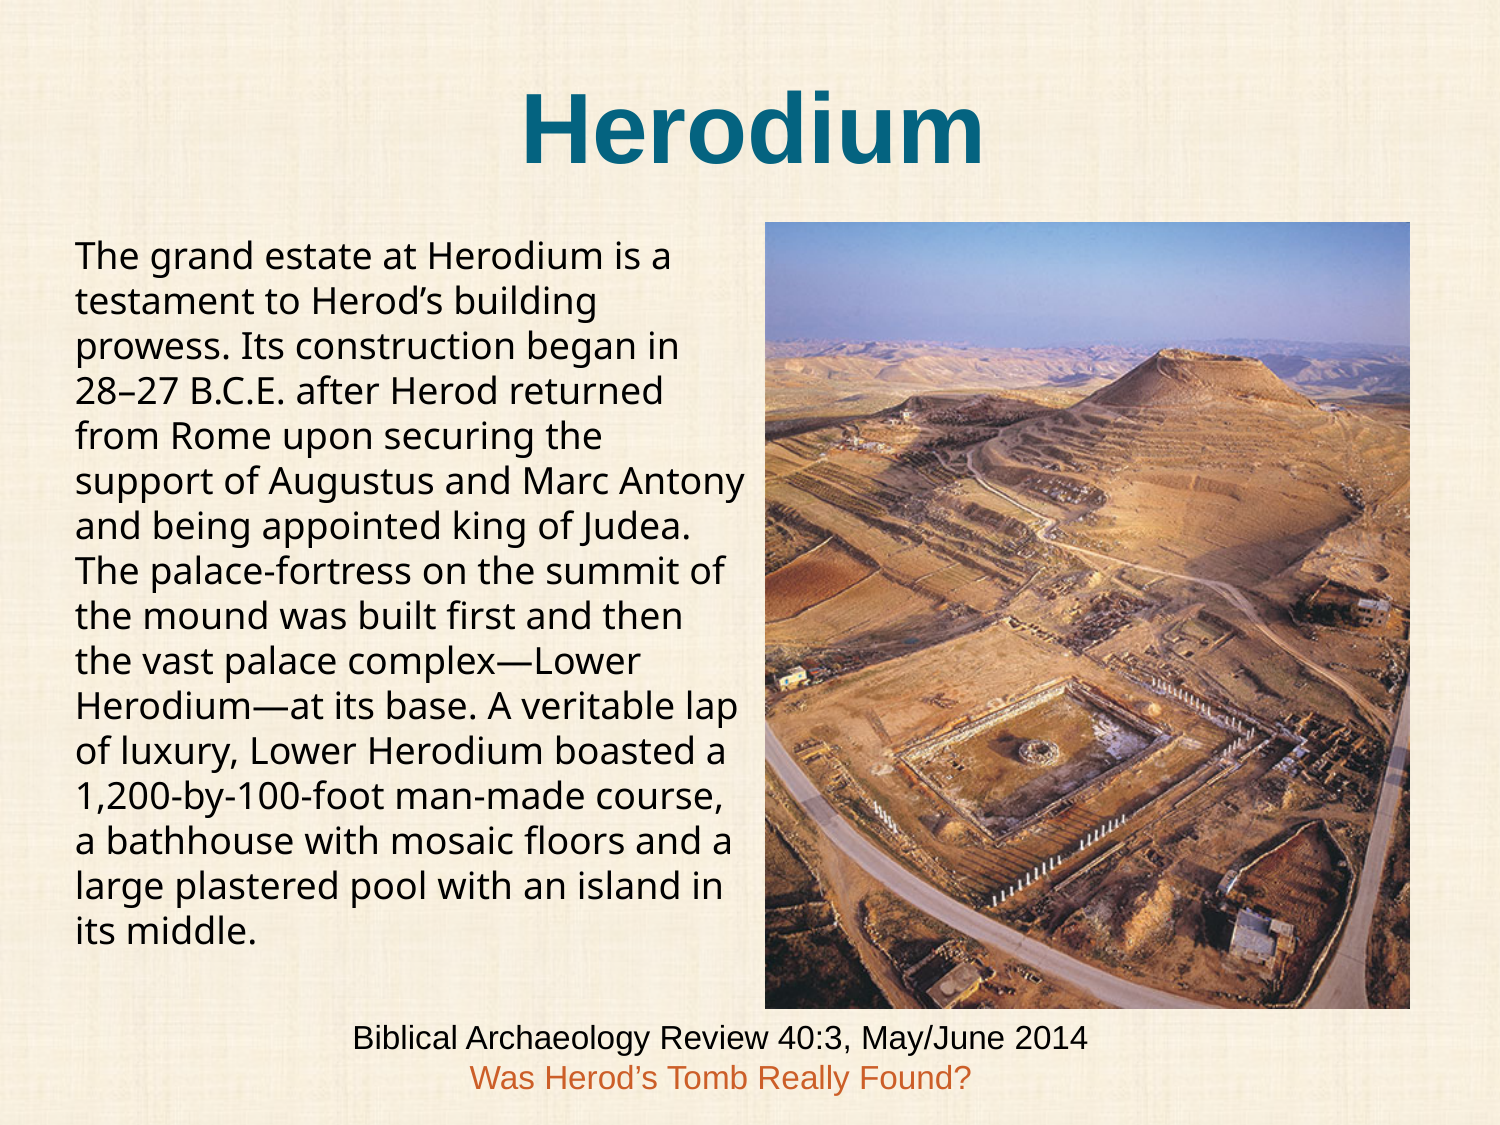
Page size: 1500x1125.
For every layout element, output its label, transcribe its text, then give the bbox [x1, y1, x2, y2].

text_box Biblical Archaeology Review 40:3, May/June 2014 Was Herod’s Tomb Really Found? [224, 1008, 1218, 1104]
text_box Herodium [117, 37, 1390, 210]
picture [0, 0, 1500, 1125]
text_box The grand estate at Herodium is a testament to Herod’s building prowess. Its construction began in 28–27 B.C.E. after Herod returned from Rome upon securing the support of Augustus and Marc Antony and being appointed king of Judea. The palace-fortress on the summit of the mound was built first and then the vast palace complex—Lower Herodium—at its base. A veritable lap of luxury, Lower Herodium boasted a 1,200-by-100-foot man-made course, a bathhouse with mosaic floors and a large plastered pool with an island in its middle. [59, 224, 760, 870]
